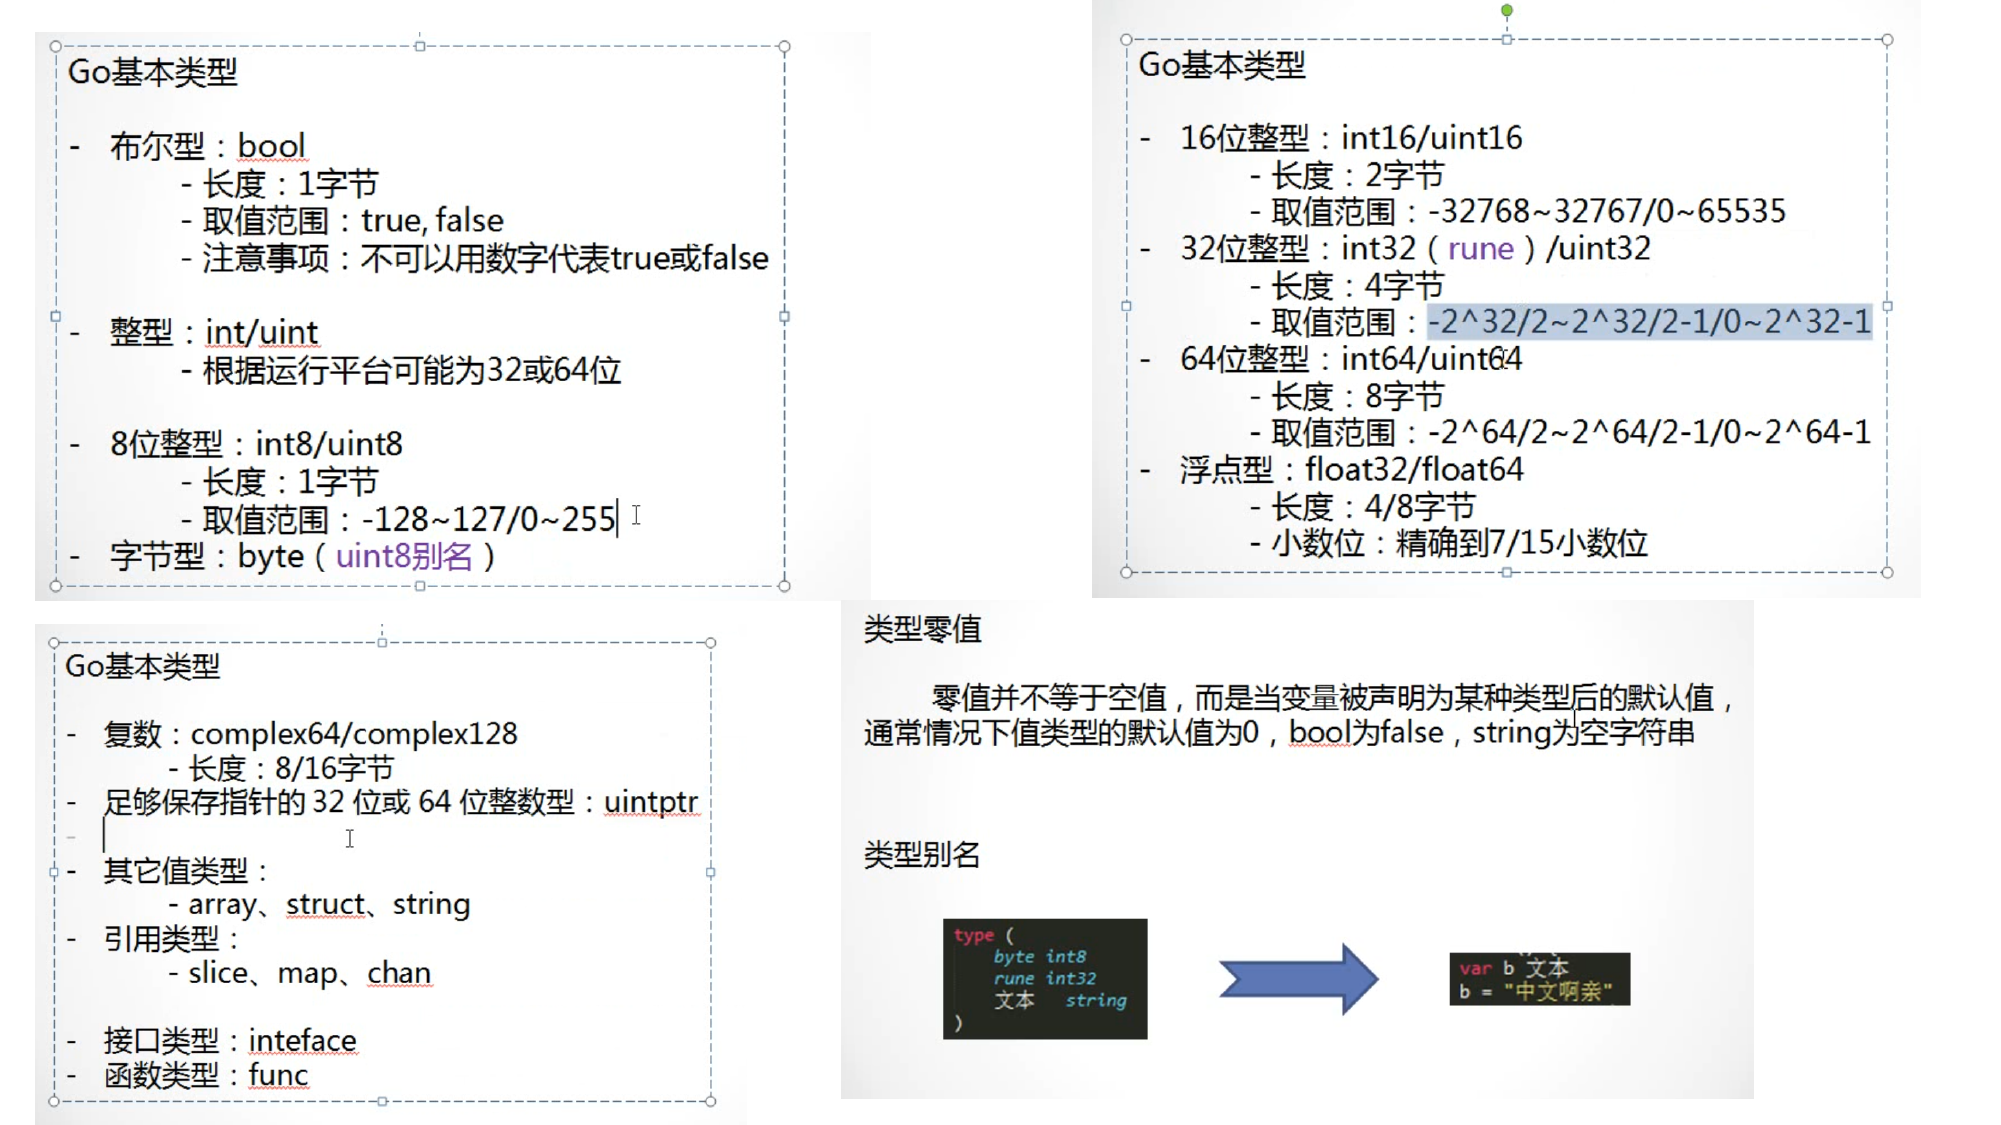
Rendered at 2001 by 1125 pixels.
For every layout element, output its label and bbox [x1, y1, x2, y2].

list [35, 32, 871, 601]
picture [35, 624, 747, 1125]
picture [1092, 0, 1921, 598]
picture [841, 600, 1754, 1099]
